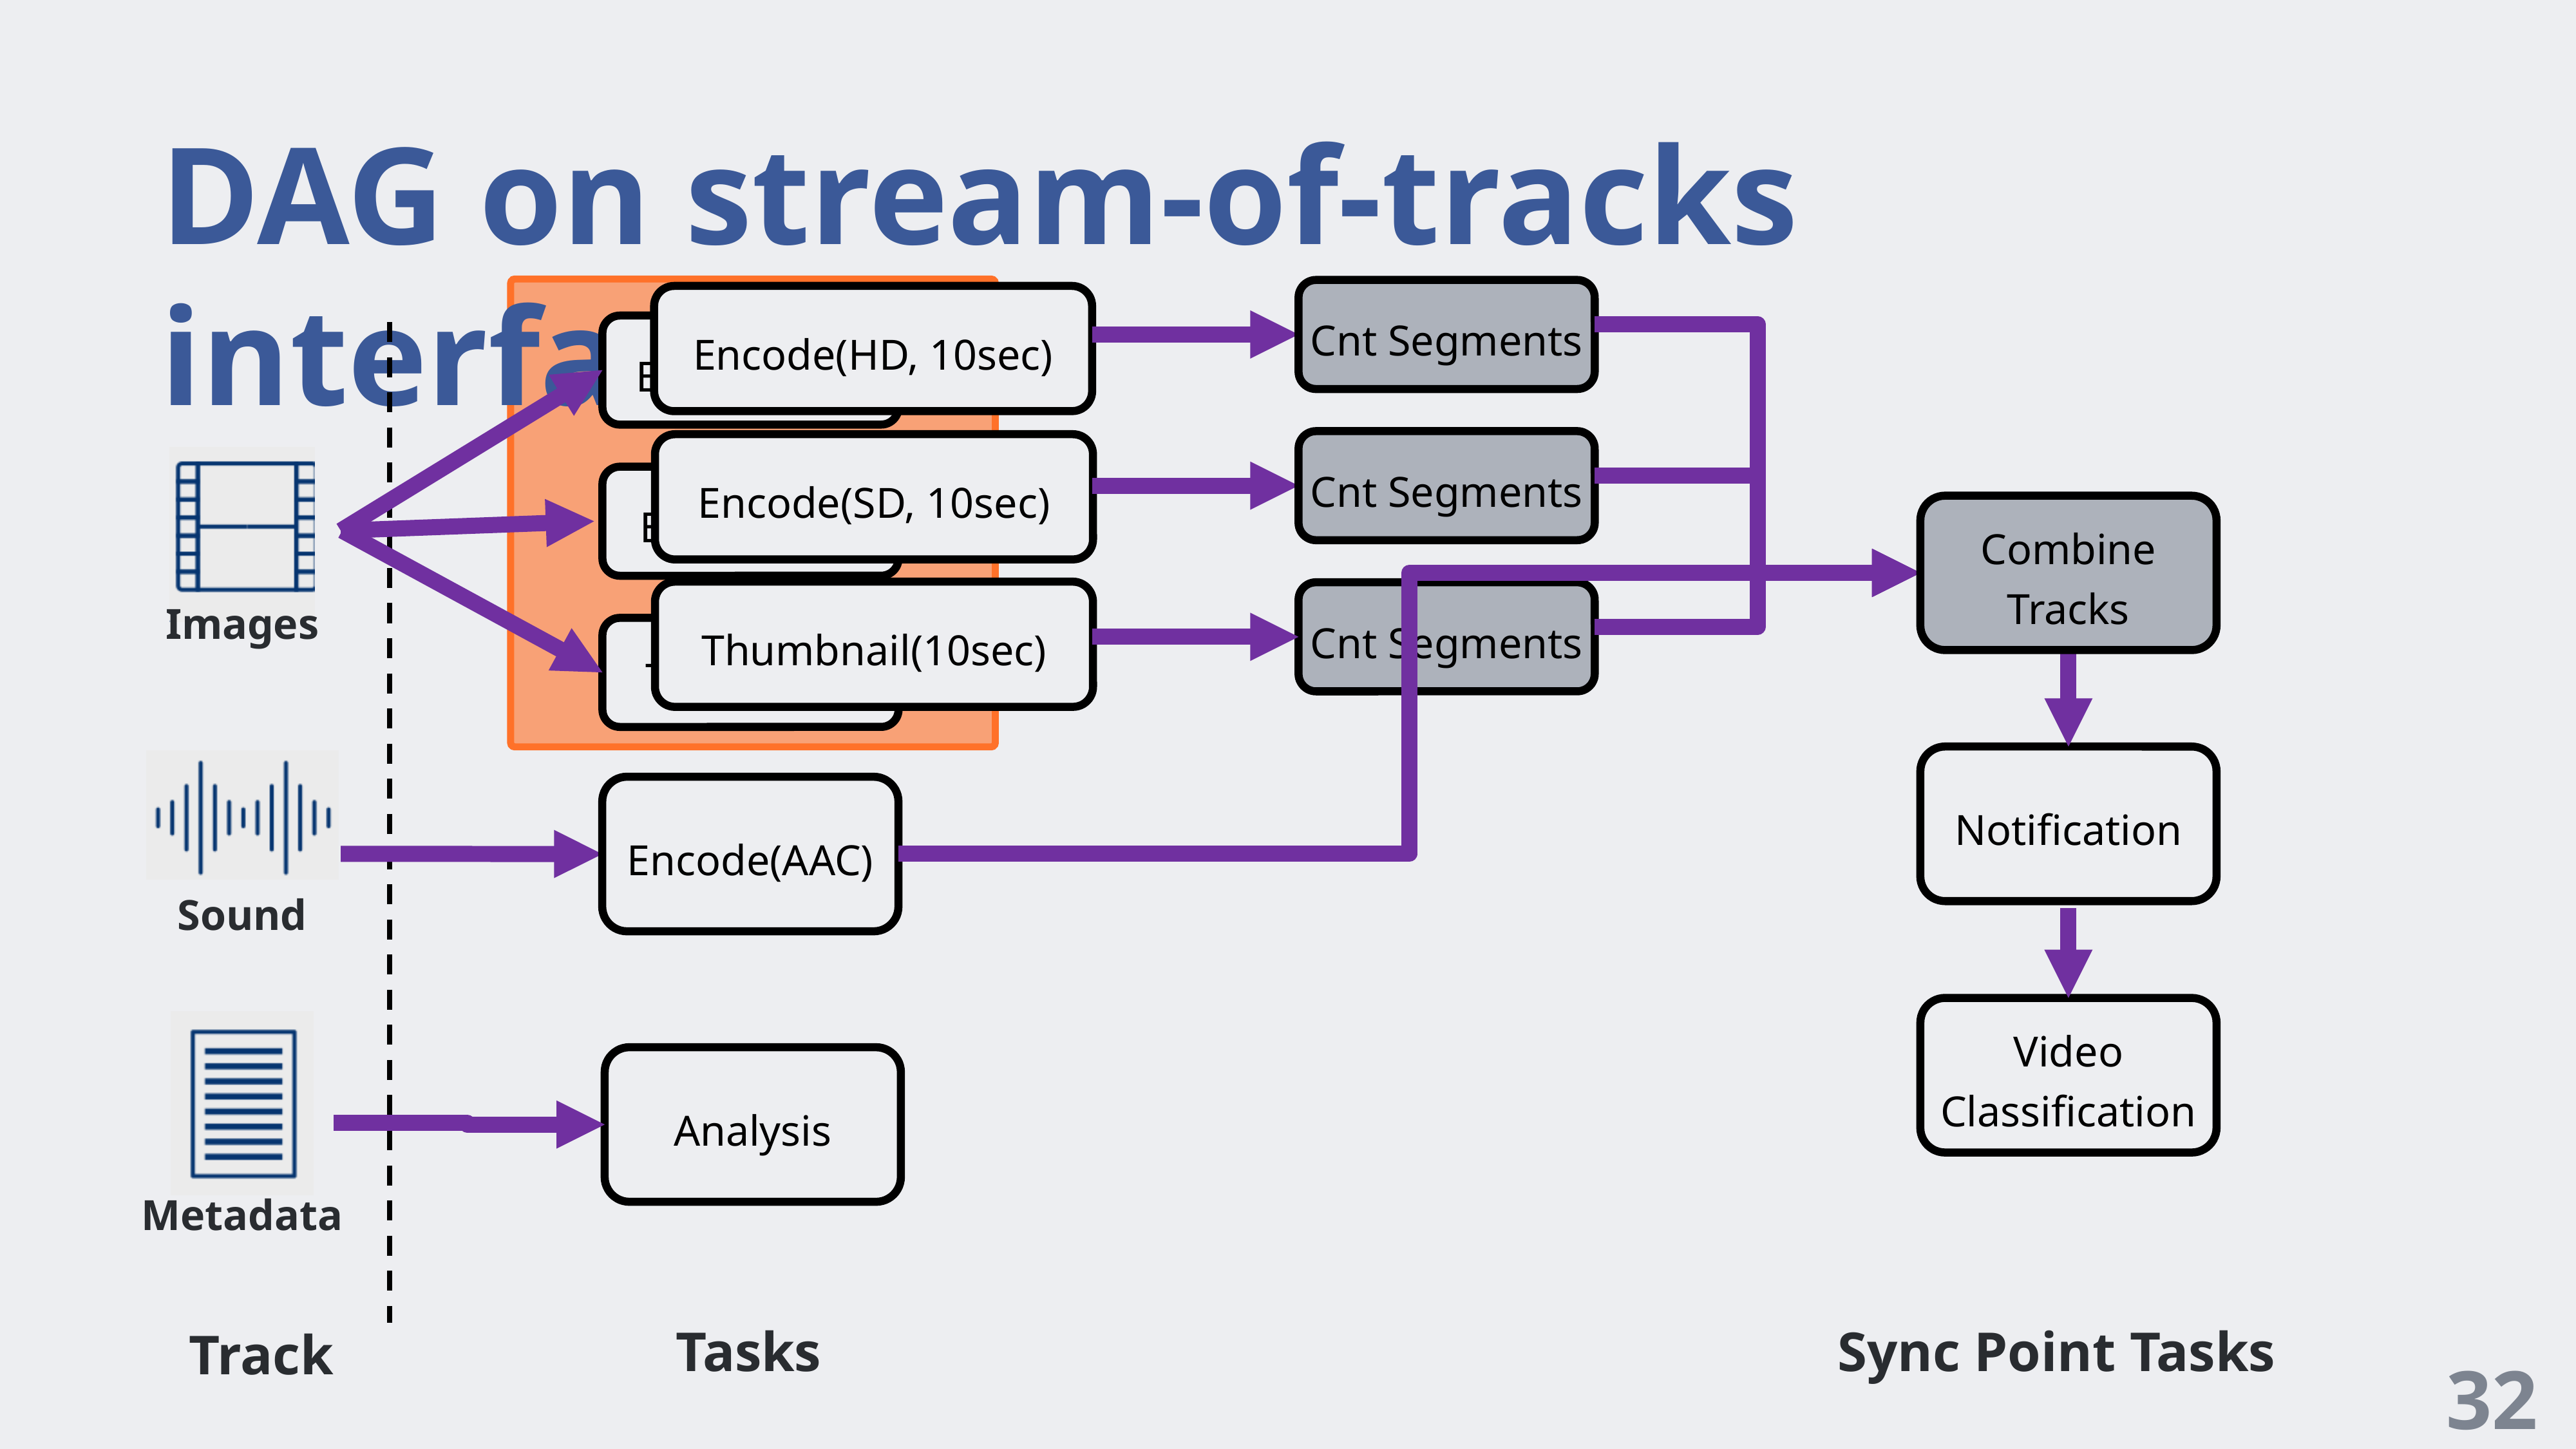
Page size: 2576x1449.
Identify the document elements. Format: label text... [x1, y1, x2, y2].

text_box Video Classification [1920, 998, 2217, 1153]
text_box Encode(SD) [603, 466, 898, 576]
text_box Encode(HD, 10sec) [654, 285, 1092, 412]
text_box Track [59, 1309, 464, 1391]
text_box [603, 564, 898, 629]
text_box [1092, 279, 1595, 324]
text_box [119, 446, 365, 1247]
text_box Sync Point Tasks [1800, 1306, 2313, 1388]
title DAG on stream-of-tracks interface [160, 109, 2415, 305]
text_box Tasks [544, 1306, 954, 1388]
text_box Encode(SD, 10sec) [655, 434, 898, 560]
text_box Notification [1920, 855, 2217, 902]
text_box Analysis [604, 1047, 901, 1202]
text_box Thumbnail [602, 618, 898, 727]
text_box [510, 305, 654, 370]
text_box Encode(AAC) [602, 777, 899, 932]
text_box [510, 673, 898, 747]
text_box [365, 1122, 605, 1125]
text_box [365, 530, 603, 673]
text_box Encode(HD) [602, 315, 898, 425]
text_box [365, 521, 594, 530]
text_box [898, 324, 2217, 855]
text_box Thumbnail(10sec) [655, 582, 898, 707]
text_box [603, 413, 898, 478]
text_box 32 [2415, 1334, 2570, 1449]
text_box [340, 370, 603, 530]
